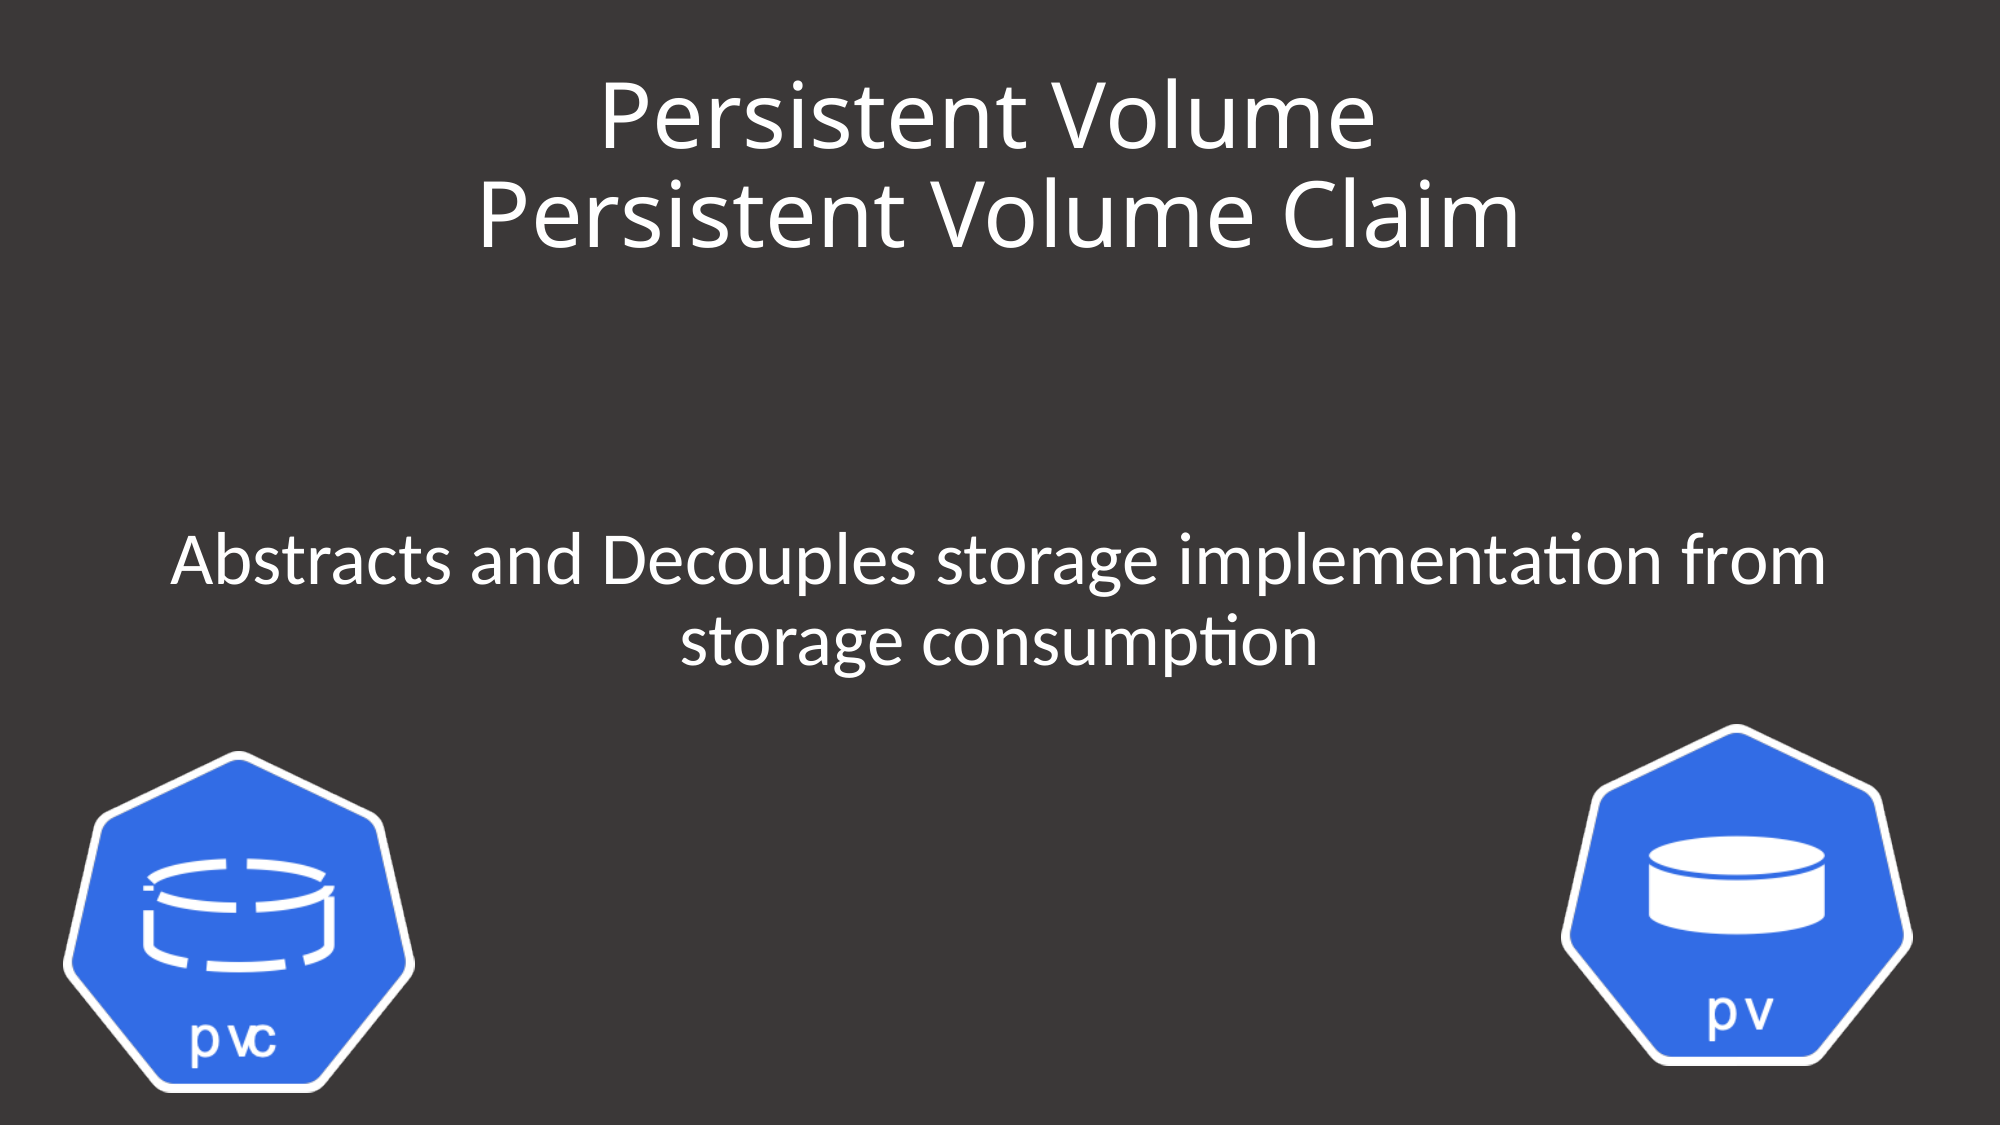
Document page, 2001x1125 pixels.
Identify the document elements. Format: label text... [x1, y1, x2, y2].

picture [63, 751, 415, 1093]
title Persistent Volume Persistent Volume Claim [137, 59, 1863, 278]
list Abstracts and Decouples storage implementation from storage consumption [137, 299, 1863, 1014]
picture [1561, 724, 1913, 1066]
